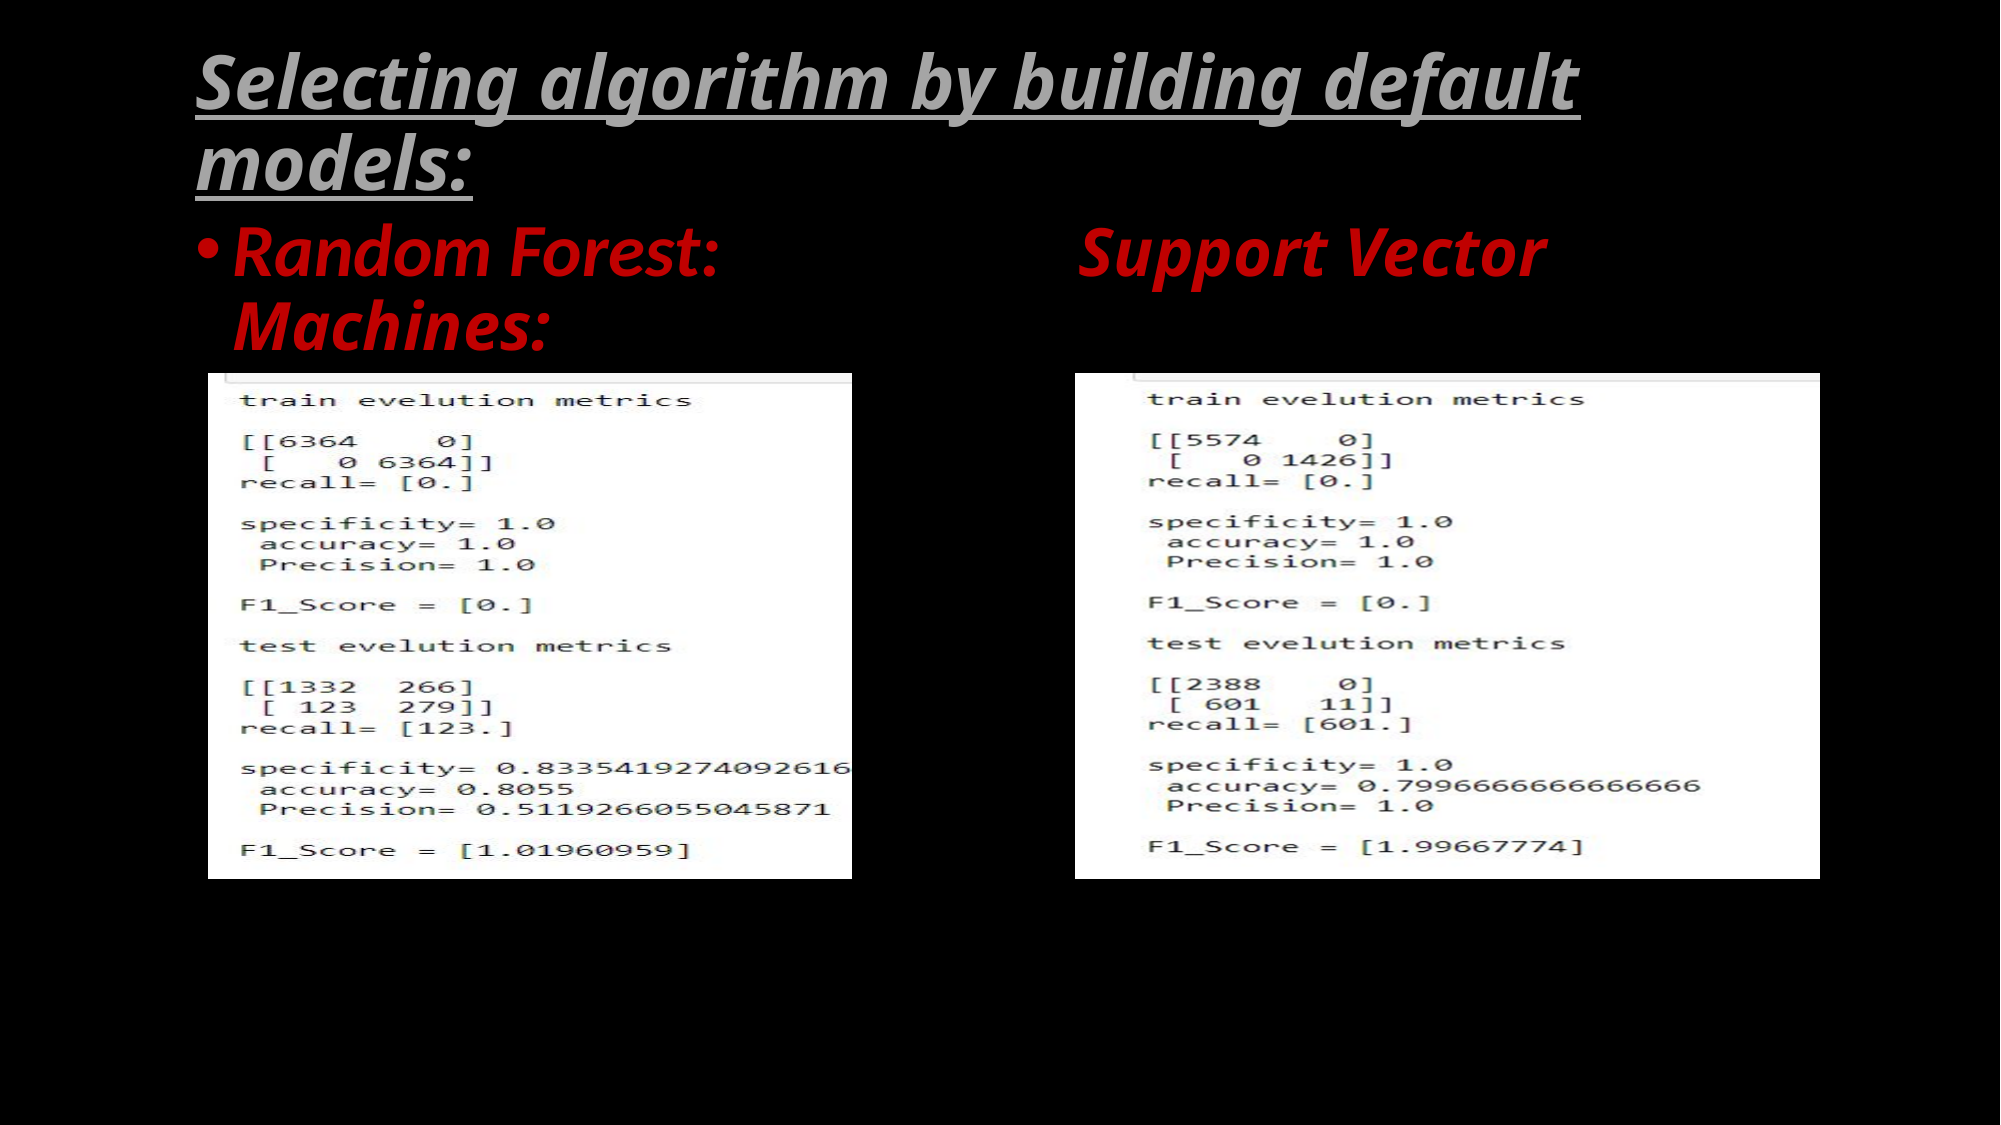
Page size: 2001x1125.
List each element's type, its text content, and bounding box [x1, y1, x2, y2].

list Random Forest: Support Vector Machines: [180, 204, 1830, 1125]
picture [1075, 373, 1820, 879]
title Selecting algorithm by building default models: [180, 47, 1830, 204]
picture [208, 373, 852, 879]
